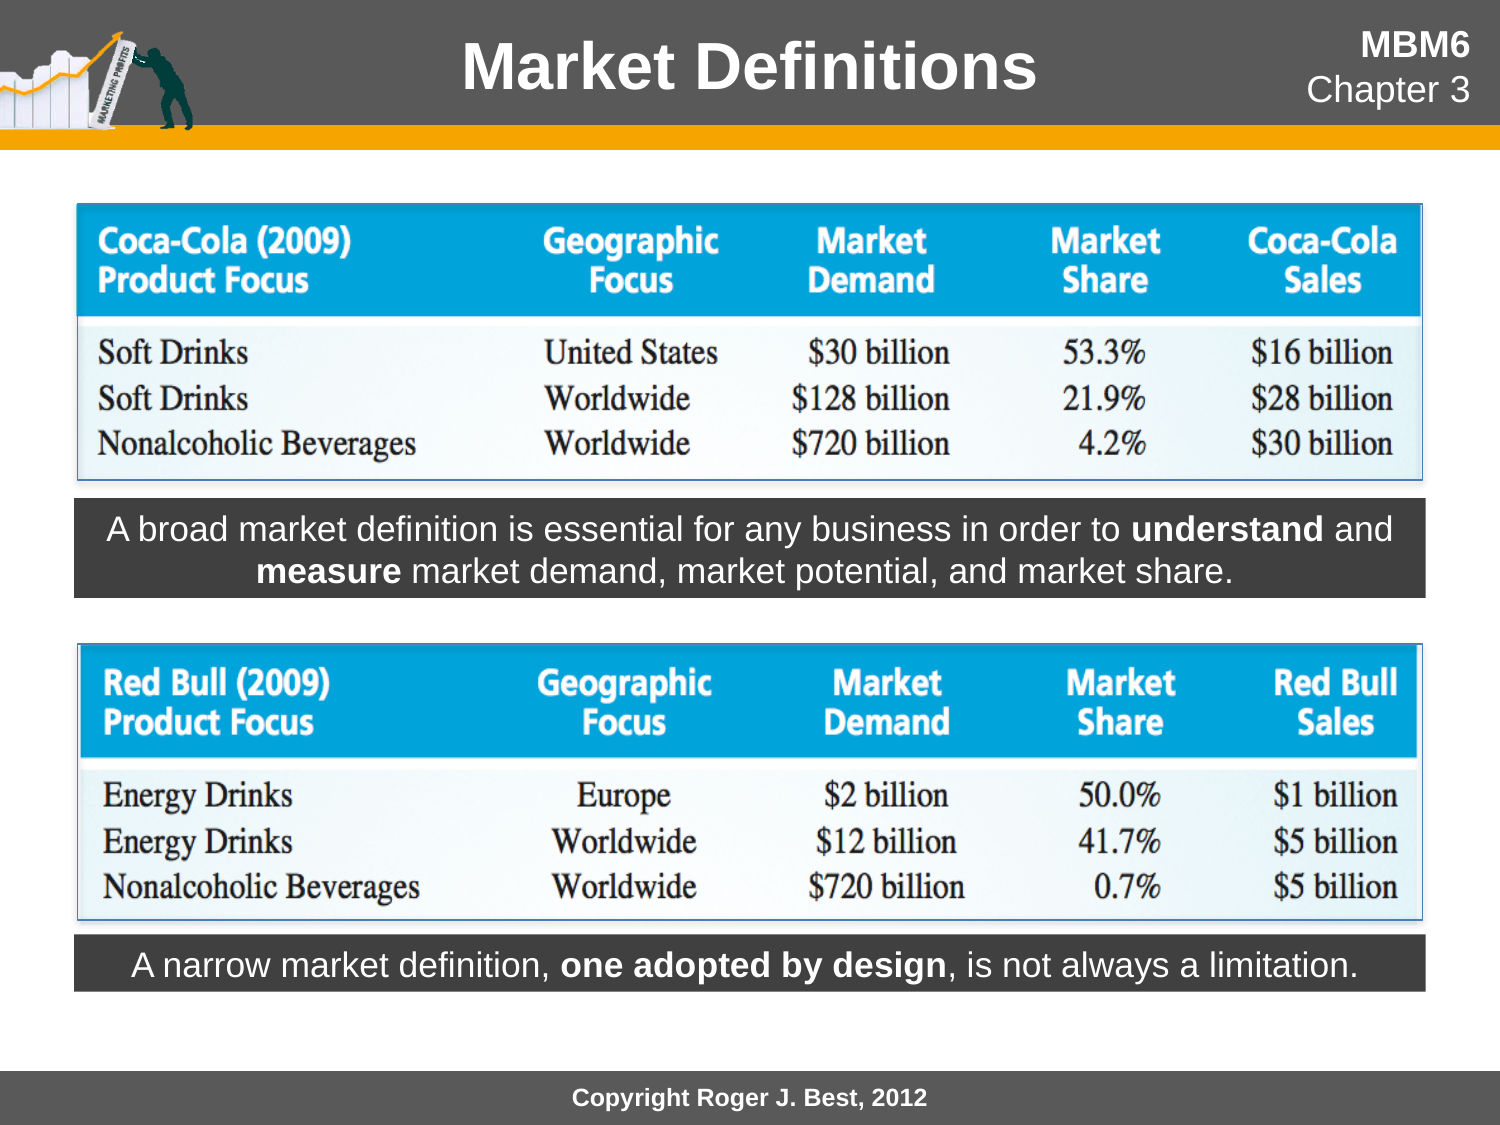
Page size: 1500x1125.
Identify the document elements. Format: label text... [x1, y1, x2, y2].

text_box Market Definitions [200, 15, 1259, 111]
picture [70, 195, 1430, 491]
picture [77, 639, 1423, 935]
text_box [0, 1069, 1500, 1125]
text_box [0, 123, 1500, 152]
text_box A broad market definition is essential for any business in order to understand and measure market demand, market potential, and market share. [74, 498, 1426, 598]
text_box Copyright Roger J. Best, 2012 [543, 1074, 957, 1120]
picture [0, 21, 214, 136]
text_box [0, 0, 1500, 123]
text_box MBM6 Chapter 3 [1259, 12, 1486, 118]
text_box A narrow market definition, one adopted by design, is not always a limitation. [74, 939, 1426, 992]
